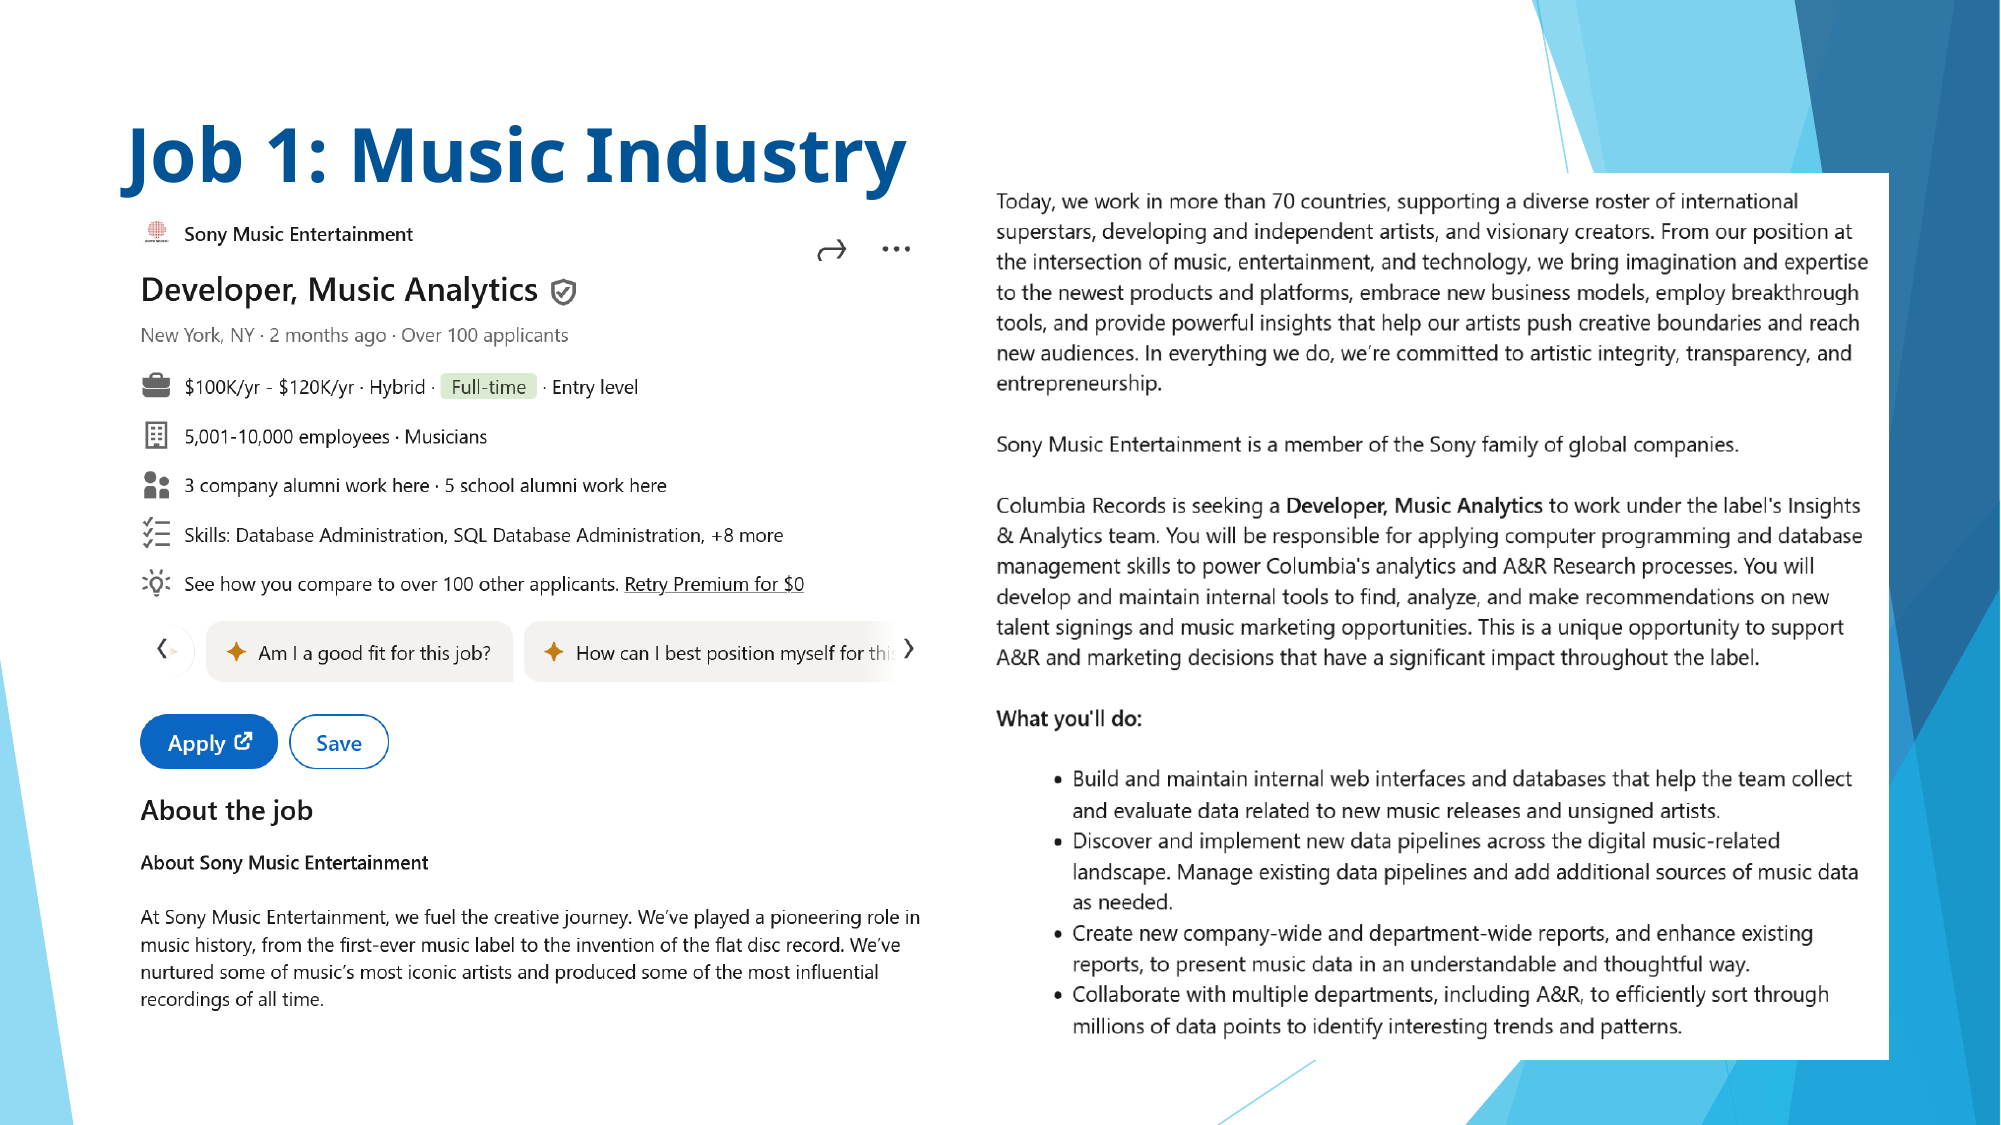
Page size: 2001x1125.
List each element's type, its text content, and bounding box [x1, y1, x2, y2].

picture [107, 208, 948, 1026]
picture [972, 173, 1890, 1060]
title Job 1: Music Industry [111, 99, 1522, 317]
